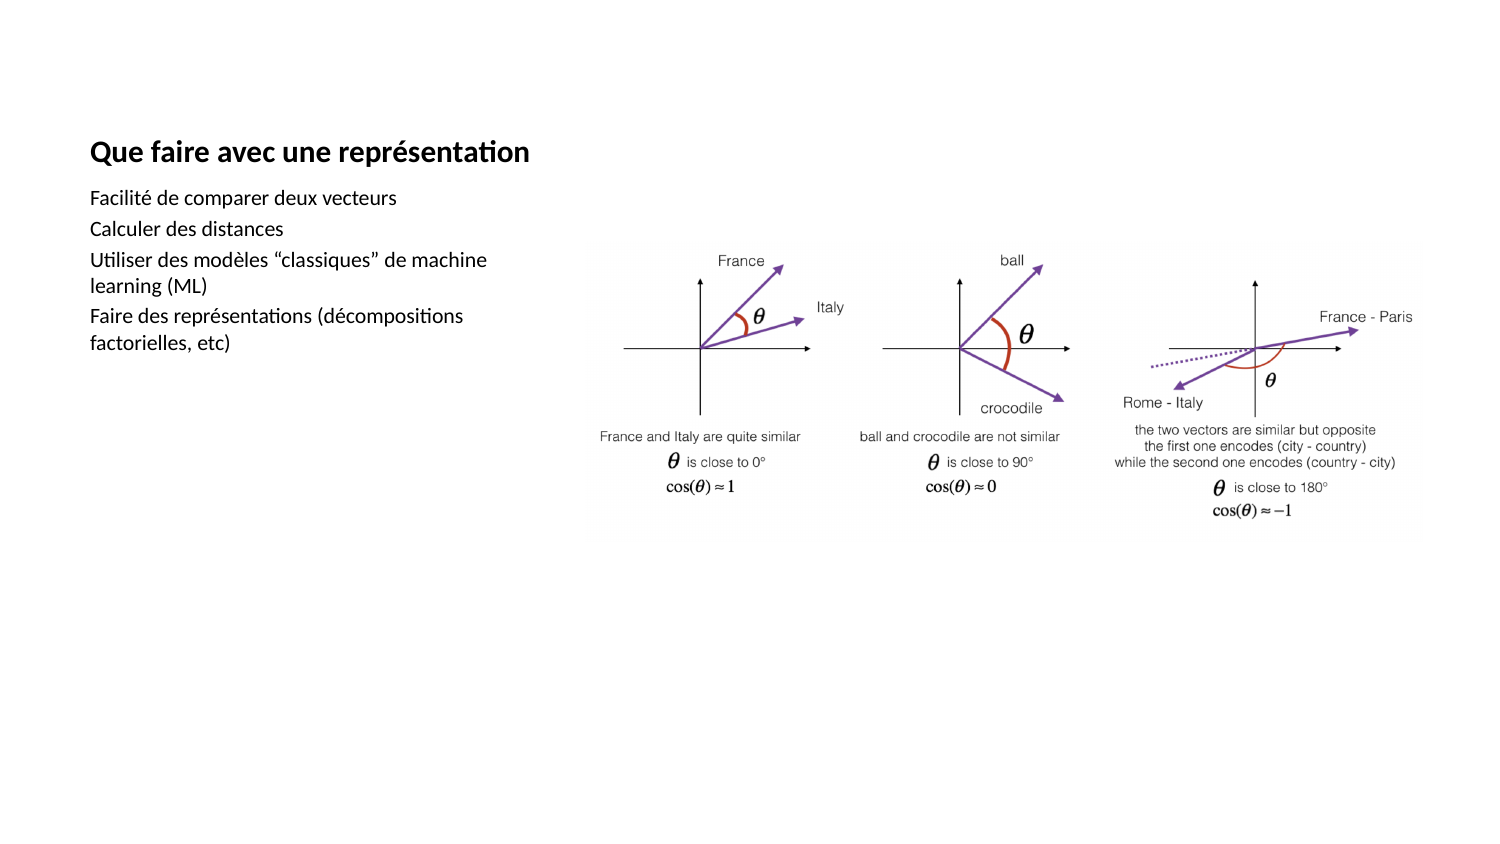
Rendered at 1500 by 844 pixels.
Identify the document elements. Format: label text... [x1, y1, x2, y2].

list Facilité de comparer deux vecteurs Calculer des distances Utiliser des modèles “classiques” de machine learning (ML) Faire des représentations (décompositions factorielles, etc) [75, 176, 569, 754]
title Que faire avec une représentation [75, 33, 569, 176]
picture [585, 241, 1424, 542]
